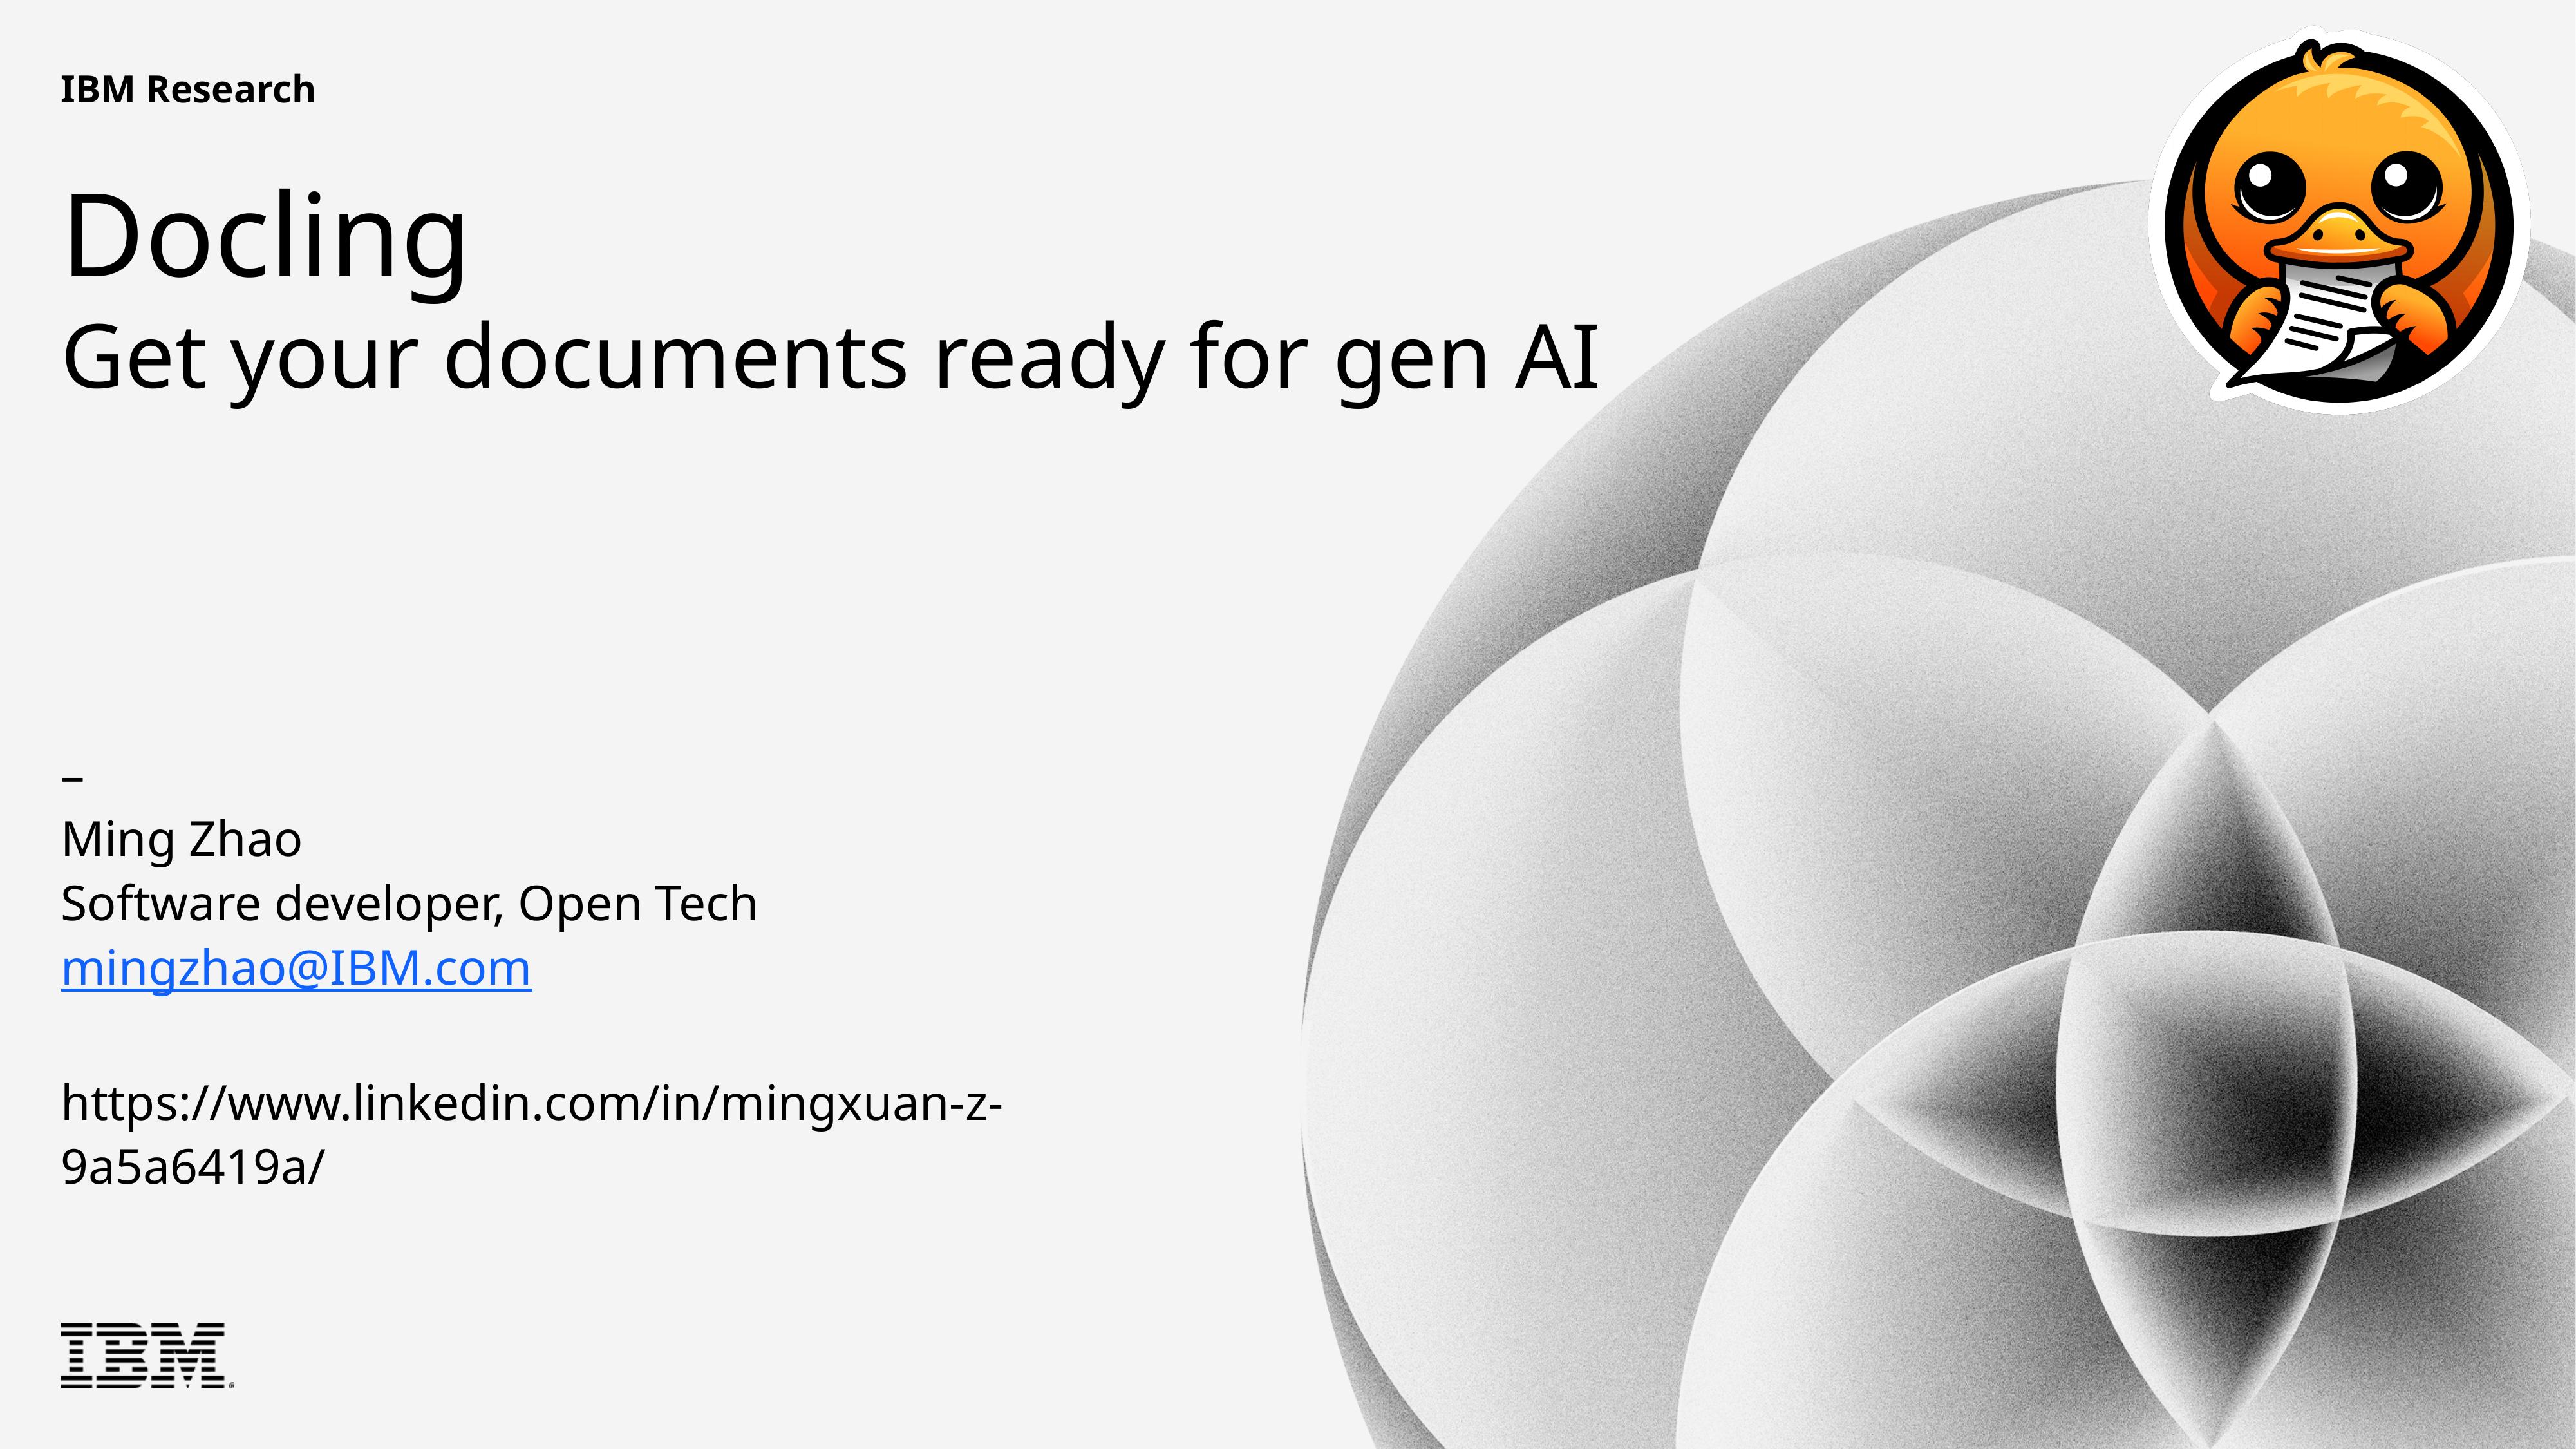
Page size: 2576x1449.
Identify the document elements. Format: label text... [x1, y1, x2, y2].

list – Ming Zhao Software developer, Open Tech mingzhao@IBM.com https://www.linkedin.com/in/mingxuan-z-9a5a6419a/ [61, 680, 1215, 1185]
list IBM Research [60, 60, 1128, 122]
title Docling Get your documents ready for gen AI [60, 160, 1215, 526]
picture [1219, 0, 2576, 1449]
